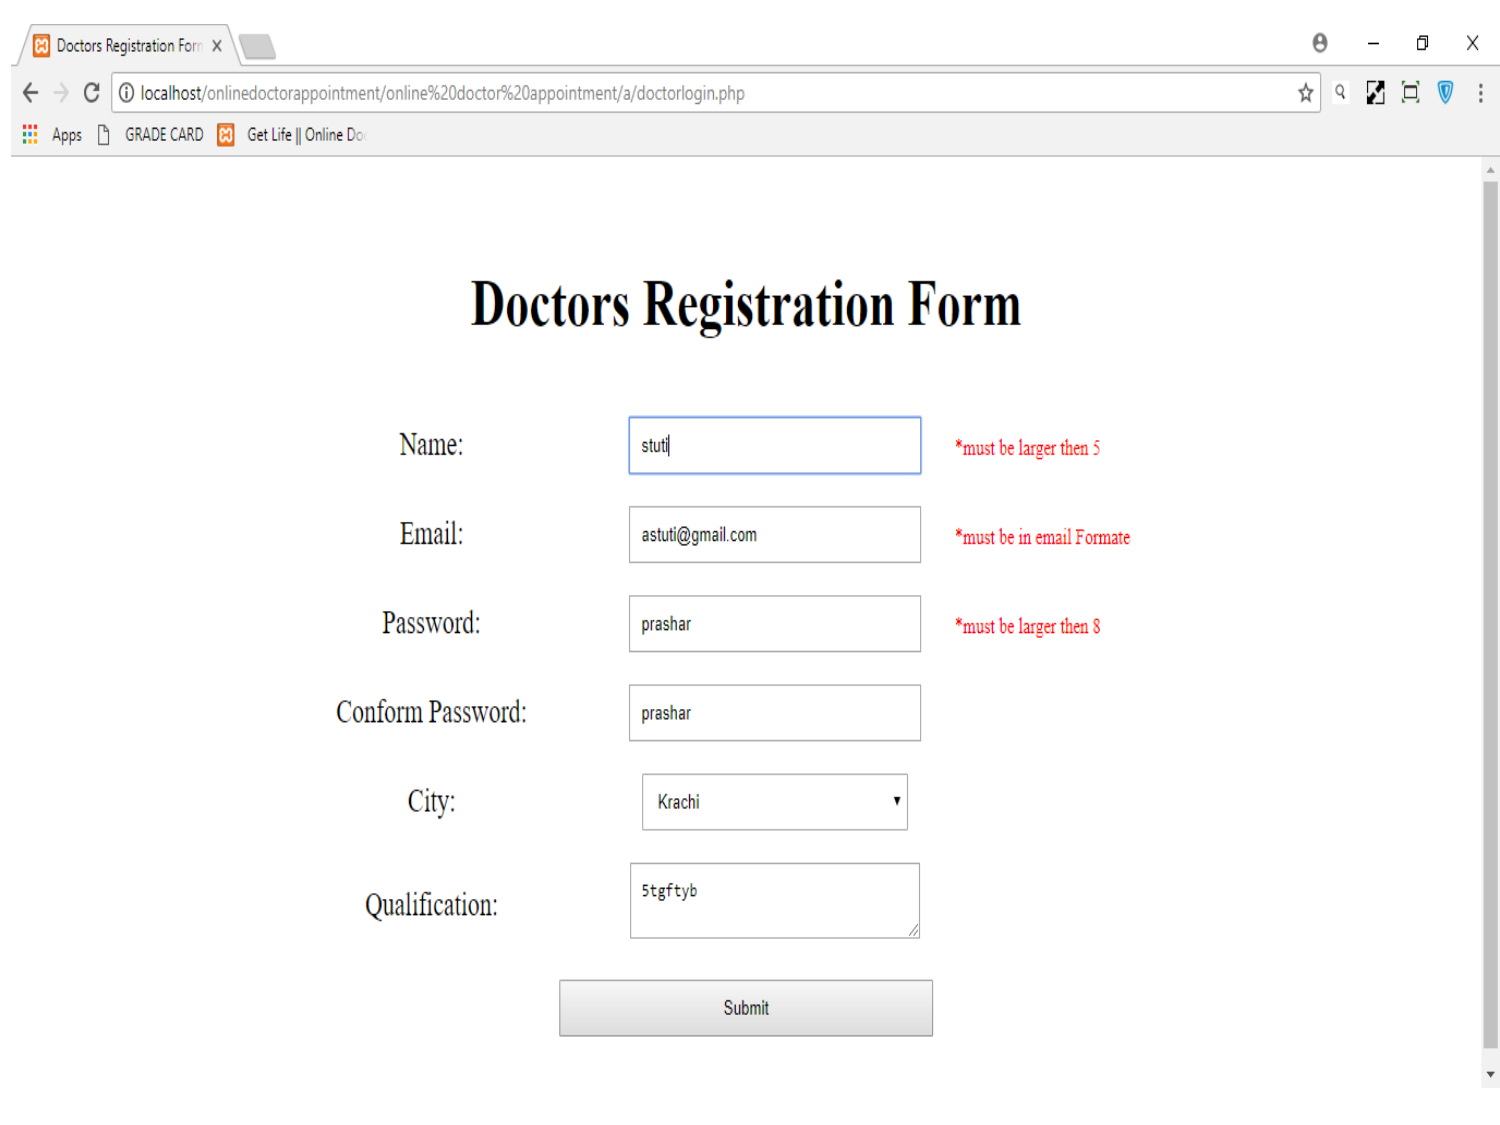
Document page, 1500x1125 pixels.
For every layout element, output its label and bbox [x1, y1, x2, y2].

list [10, 24, 1500, 1088]
